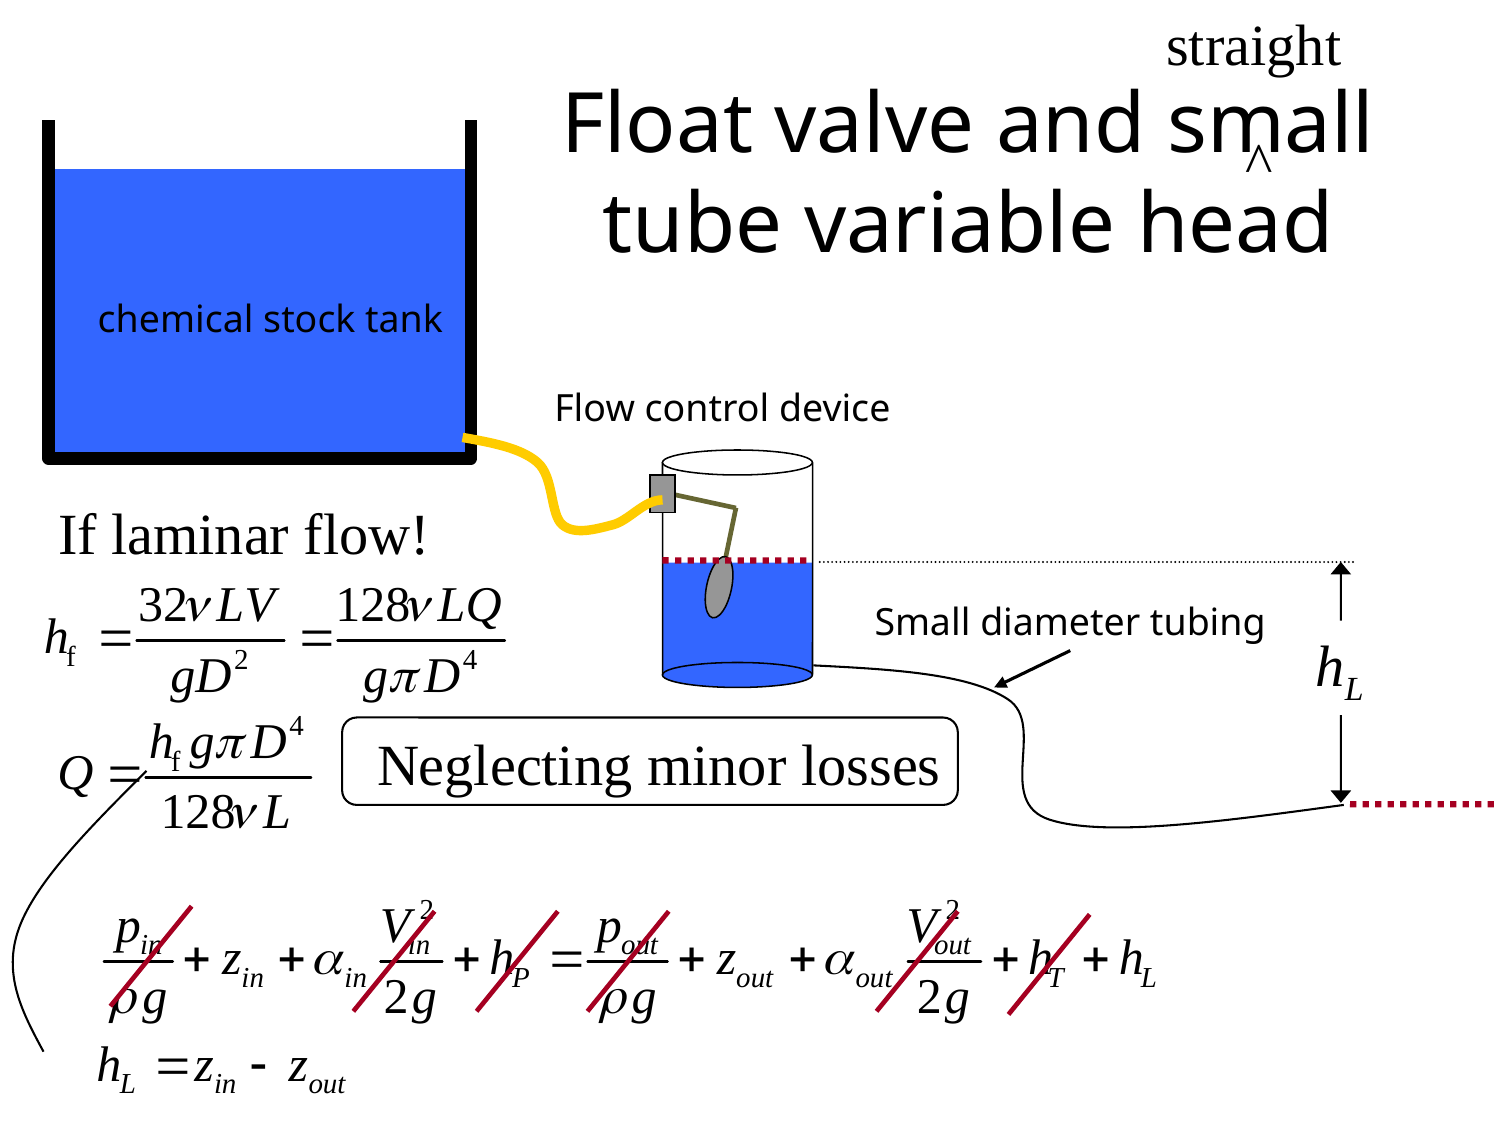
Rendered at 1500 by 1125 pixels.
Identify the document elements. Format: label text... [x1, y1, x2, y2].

text_box [462, 437, 657, 531]
text_box [342, 717, 958, 805]
text_box [662, 450, 813, 475]
text_box If laminar flow! [43, 488, 446, 574]
text_box hL [1300, 620, 1379, 715]
text_box chemical stock tank [83, 287, 458, 348]
text_box [650, 474, 675, 498]
text_box [813, 665, 1344, 828]
text_box [662, 662, 813, 688]
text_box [40, 577, 510, 708]
text_box [12, 844, 120, 1052]
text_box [92, 1036, 352, 1100]
title Float valve and small tube variable head [479, 75, 1457, 263]
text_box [99, 892, 1163, 1029]
text_box Small diameter tubing [859, 590, 1281, 651]
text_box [1150, 0, 1358, 205]
text_box [994, 651, 1070, 688]
text_box [663, 562, 812, 672]
text_box [1330, 561, 1352, 620]
text_box [48, 120, 472, 459]
text_box [1330, 715, 1352, 803]
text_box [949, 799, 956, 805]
text_box Flow control device [539, 376, 906, 437]
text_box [649, 499, 738, 613]
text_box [55, 708, 317, 836]
